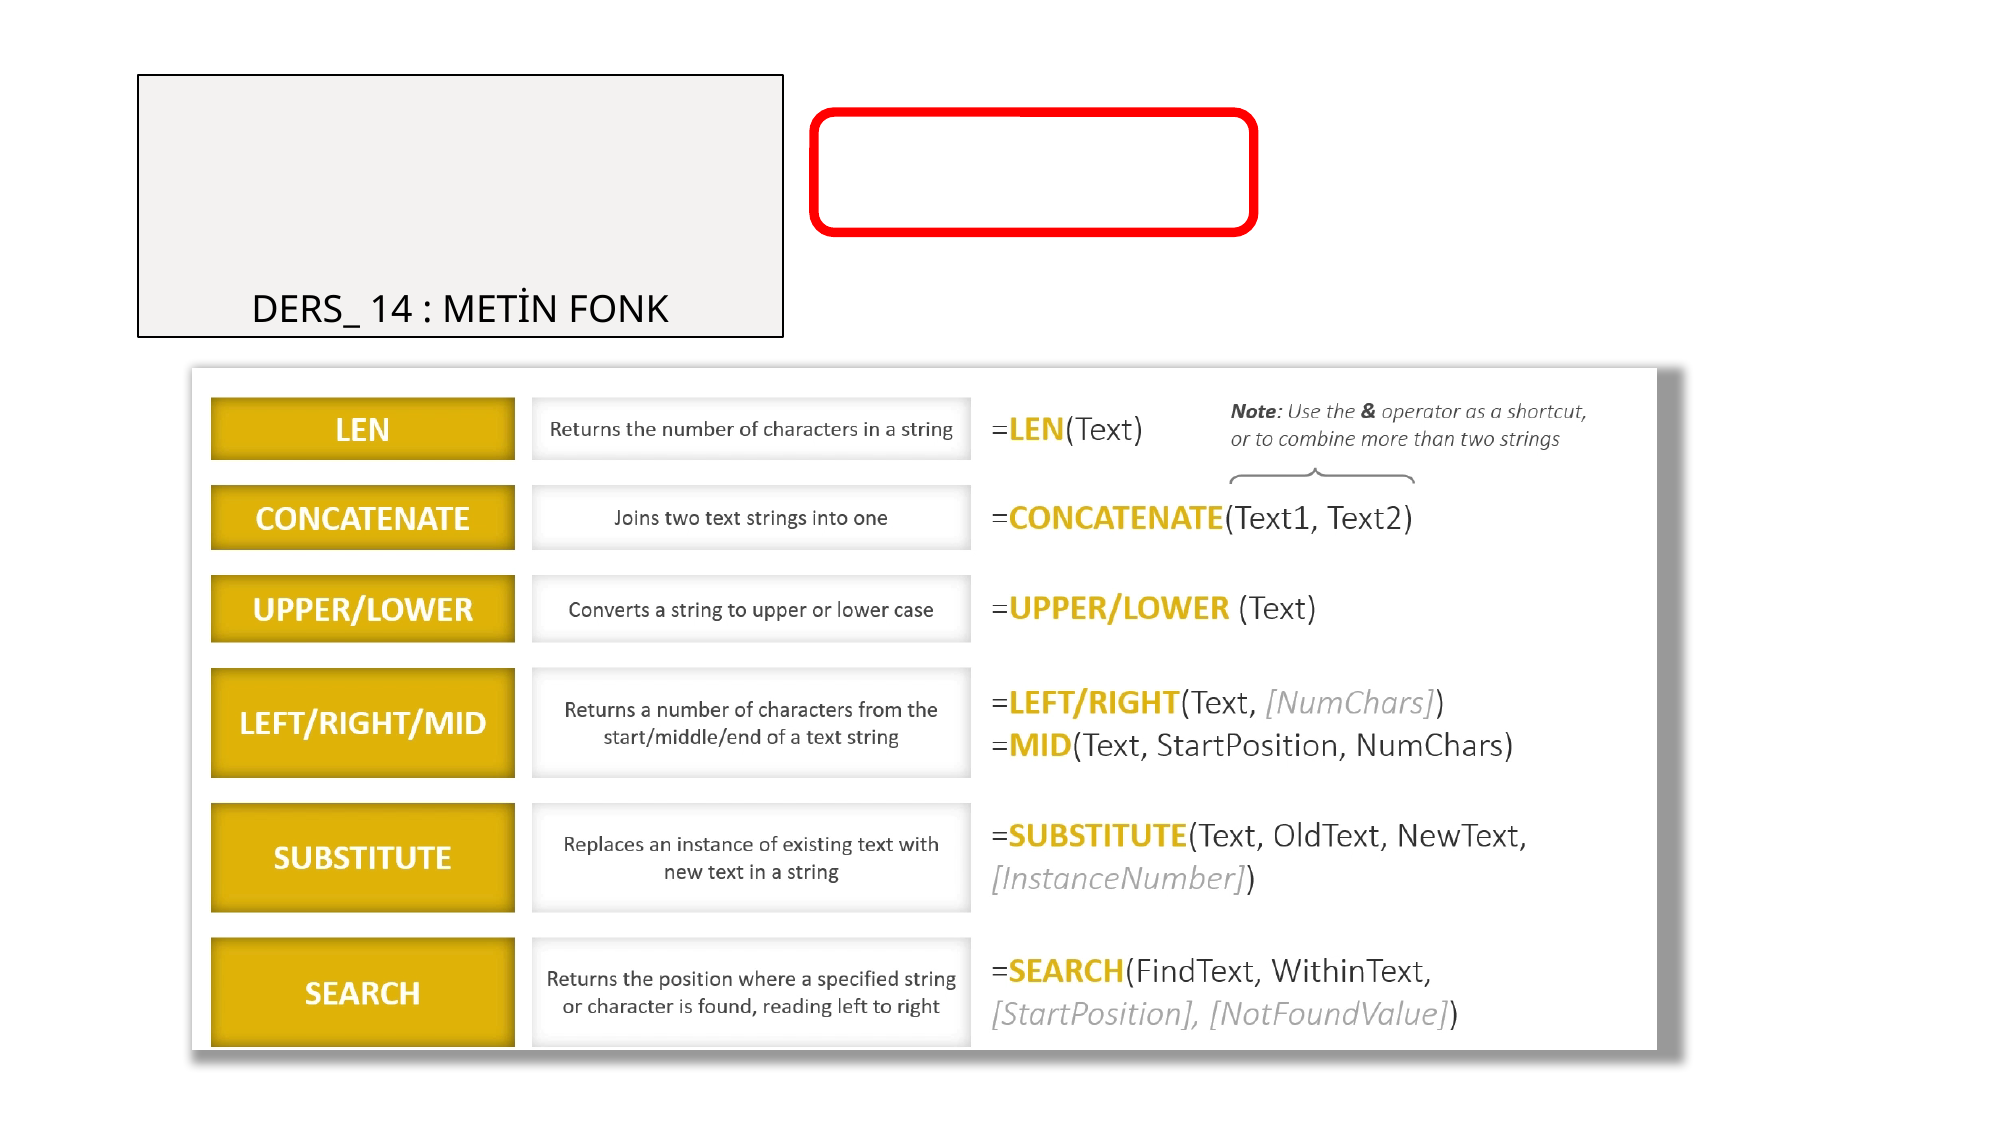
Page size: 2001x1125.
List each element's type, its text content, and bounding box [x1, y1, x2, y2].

text_box [812, 110, 1256, 234]
picture [191, 368, 1657, 1051]
title DERS_ 14 : METİN FONK [137, 75, 783, 338]
